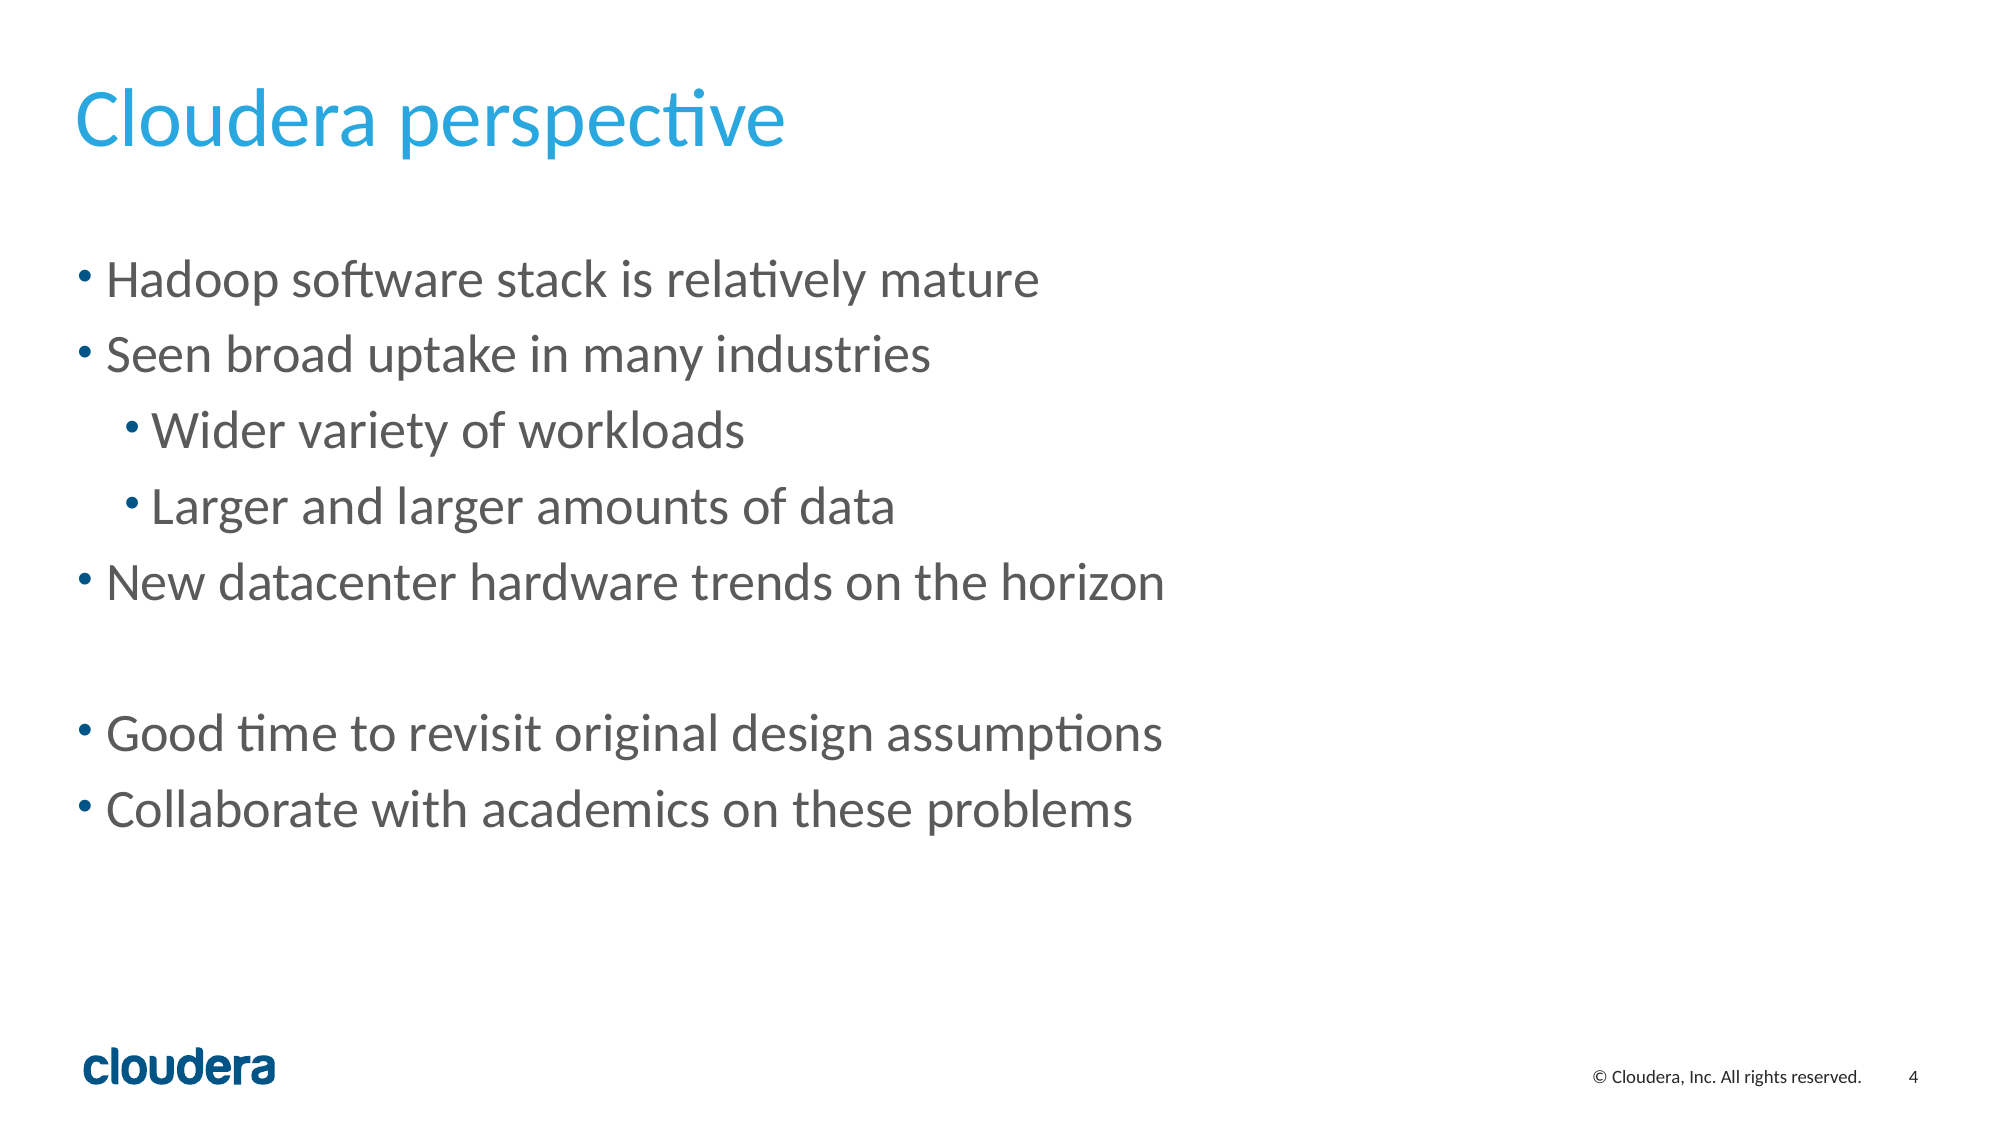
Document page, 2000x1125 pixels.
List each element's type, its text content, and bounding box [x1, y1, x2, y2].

list Hadoop software stack is relatively mature Seen broad uptake in many industries Wider variety of workloads Larger and larger amounts of data New datacenter hardware trends on the horizon Good time to revisit original design assumptions Collaborate with academics on these problems [62, 235, 1919, 1017]
title Cloudera perspective [60, 75, 1916, 205]
